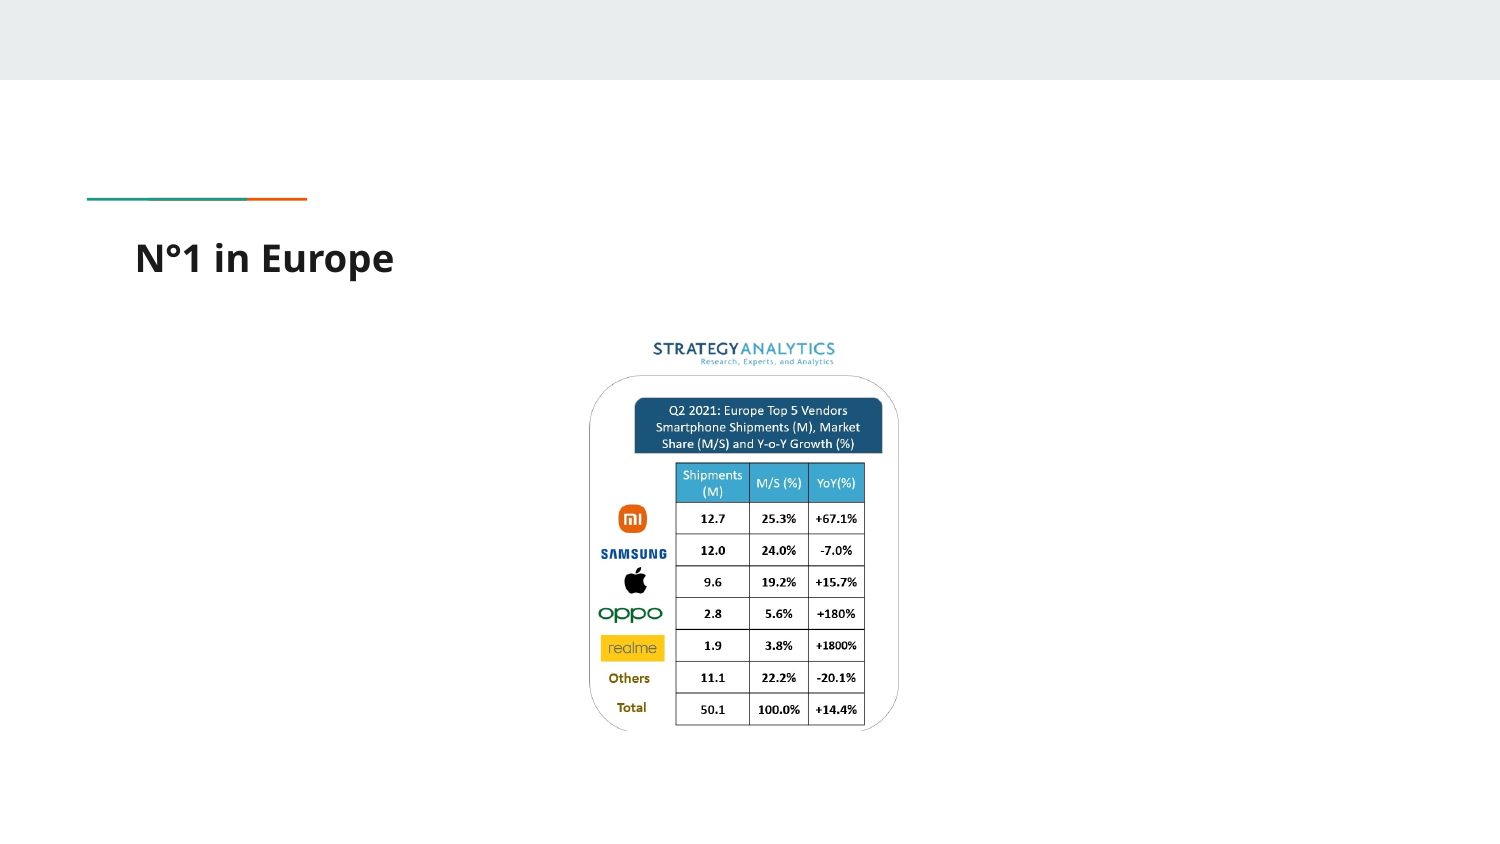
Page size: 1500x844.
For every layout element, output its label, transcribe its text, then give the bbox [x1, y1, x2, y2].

picture [404, 332, 1095, 731]
title N°1 in Europe [119, 216, 1381, 305]
